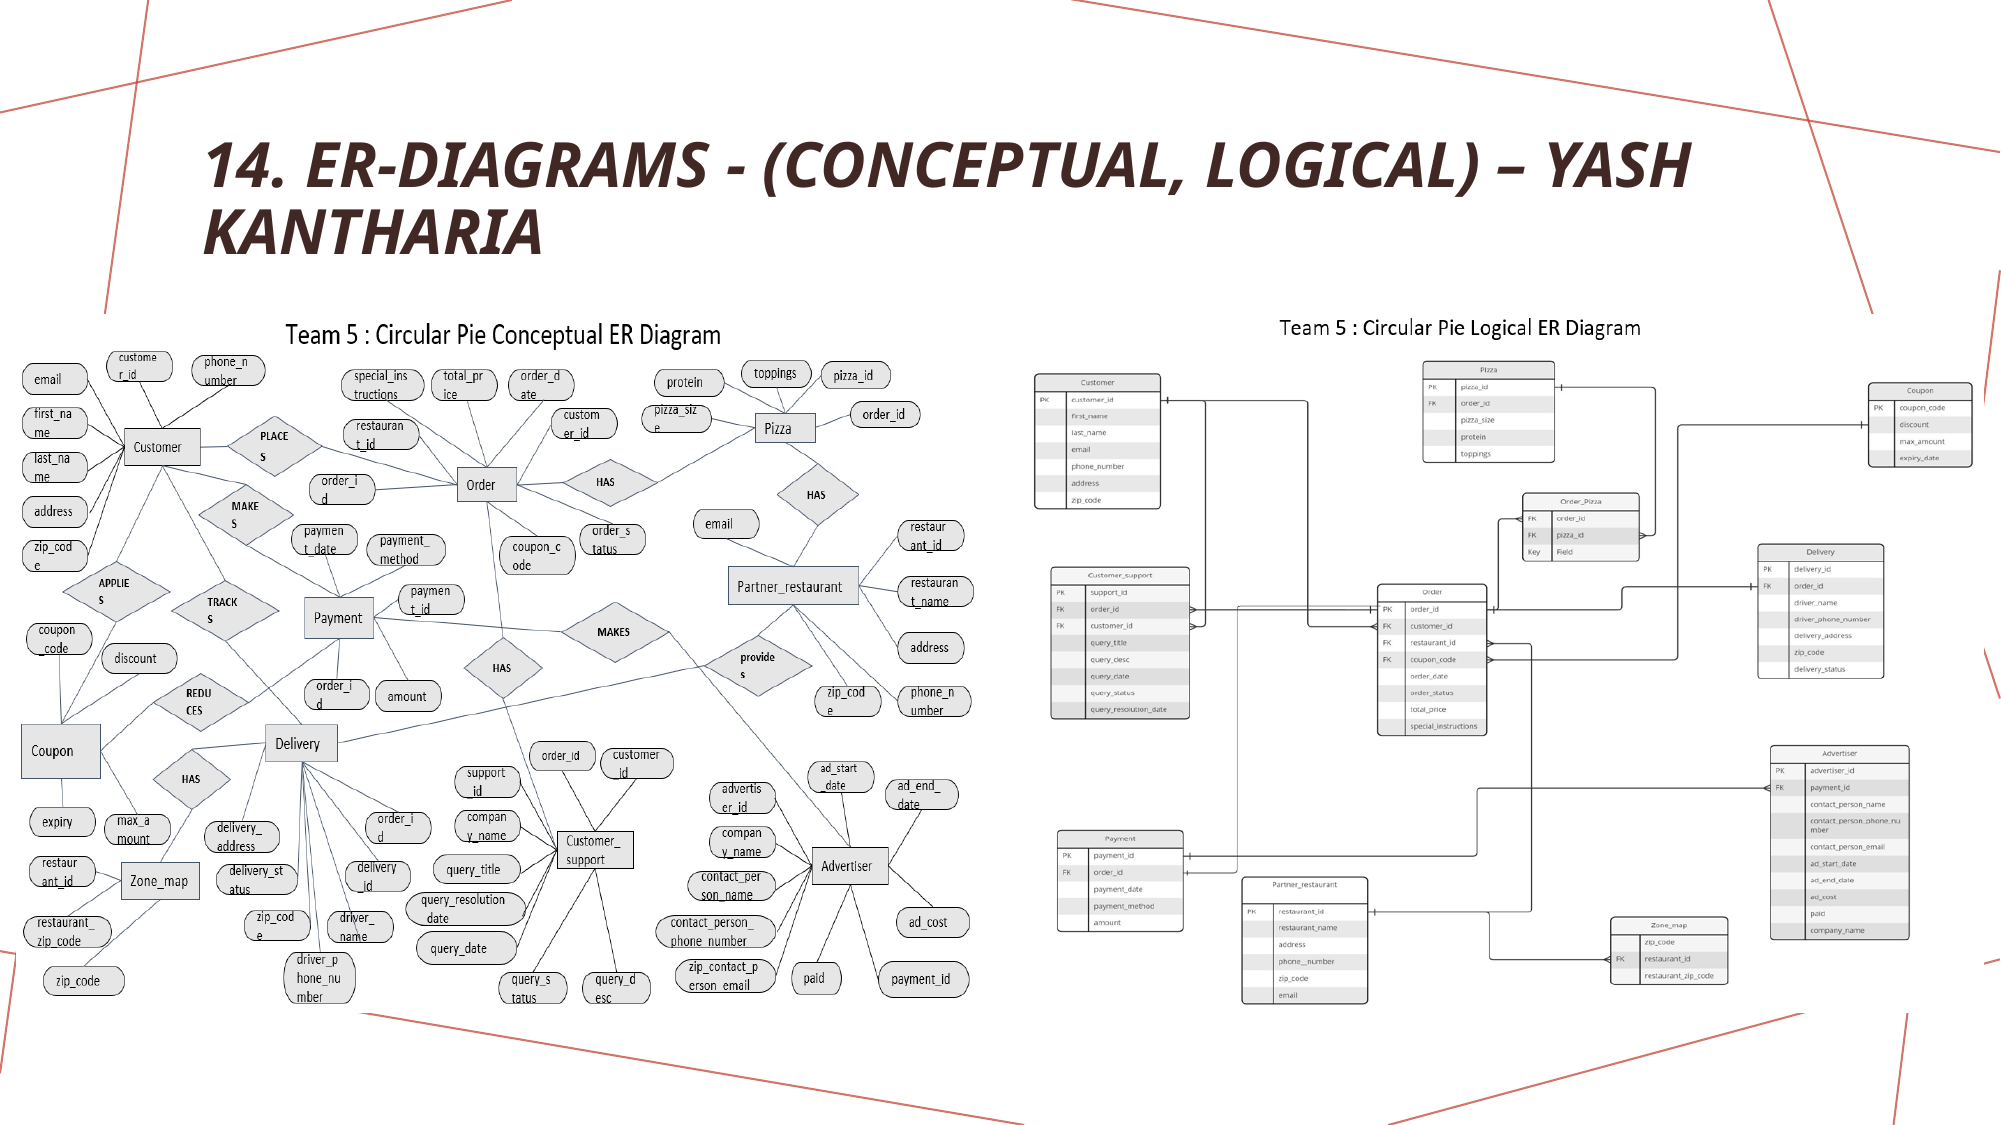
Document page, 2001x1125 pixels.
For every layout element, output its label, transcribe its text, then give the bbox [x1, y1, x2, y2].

title 14. ER-Diagrams - (Conceptual, Logical) – yash kantharia [187, 87, 1813, 315]
picture [1014, 314, 1984, 1013]
picture [15, 314, 976, 1013]
